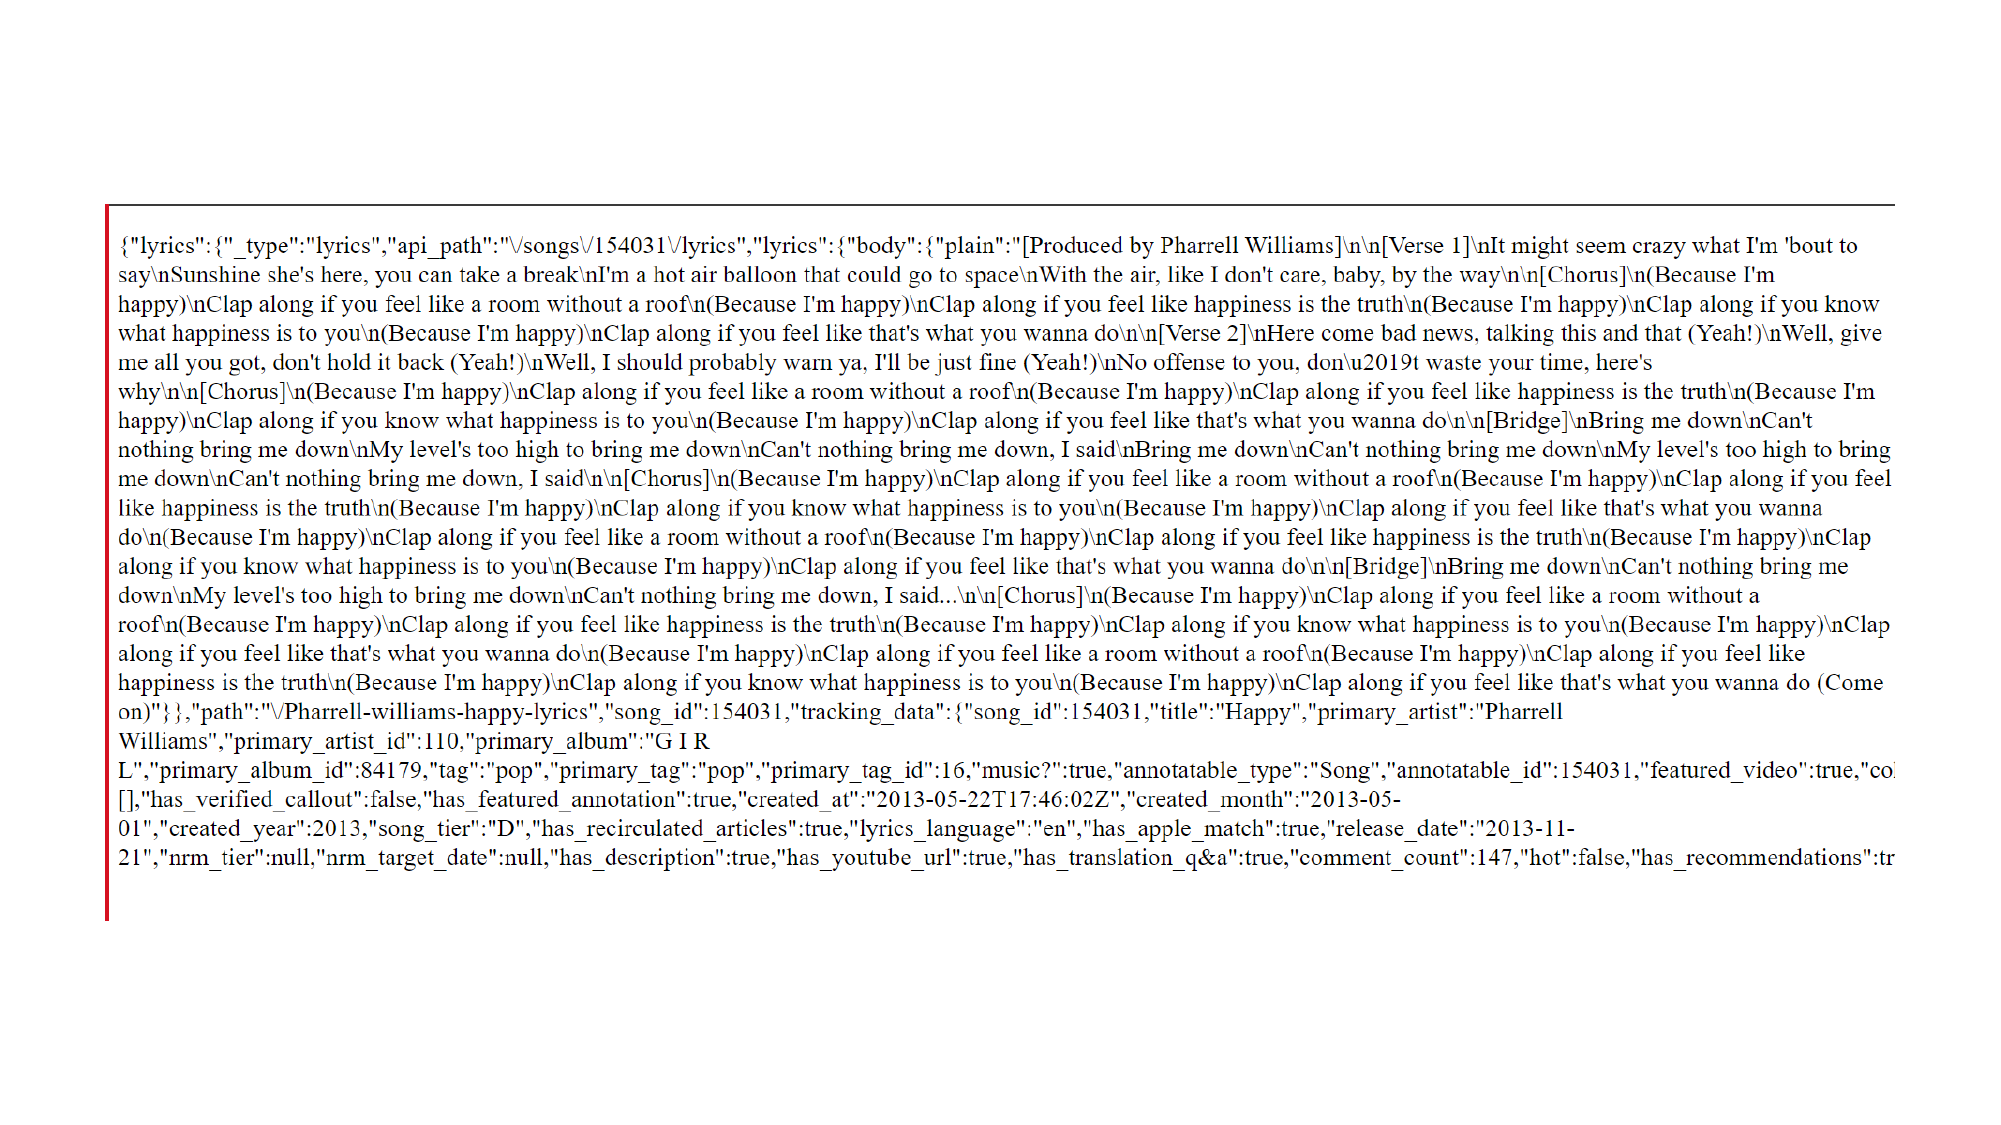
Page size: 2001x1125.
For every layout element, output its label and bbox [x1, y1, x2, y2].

list [105, 204, 1895, 921]
